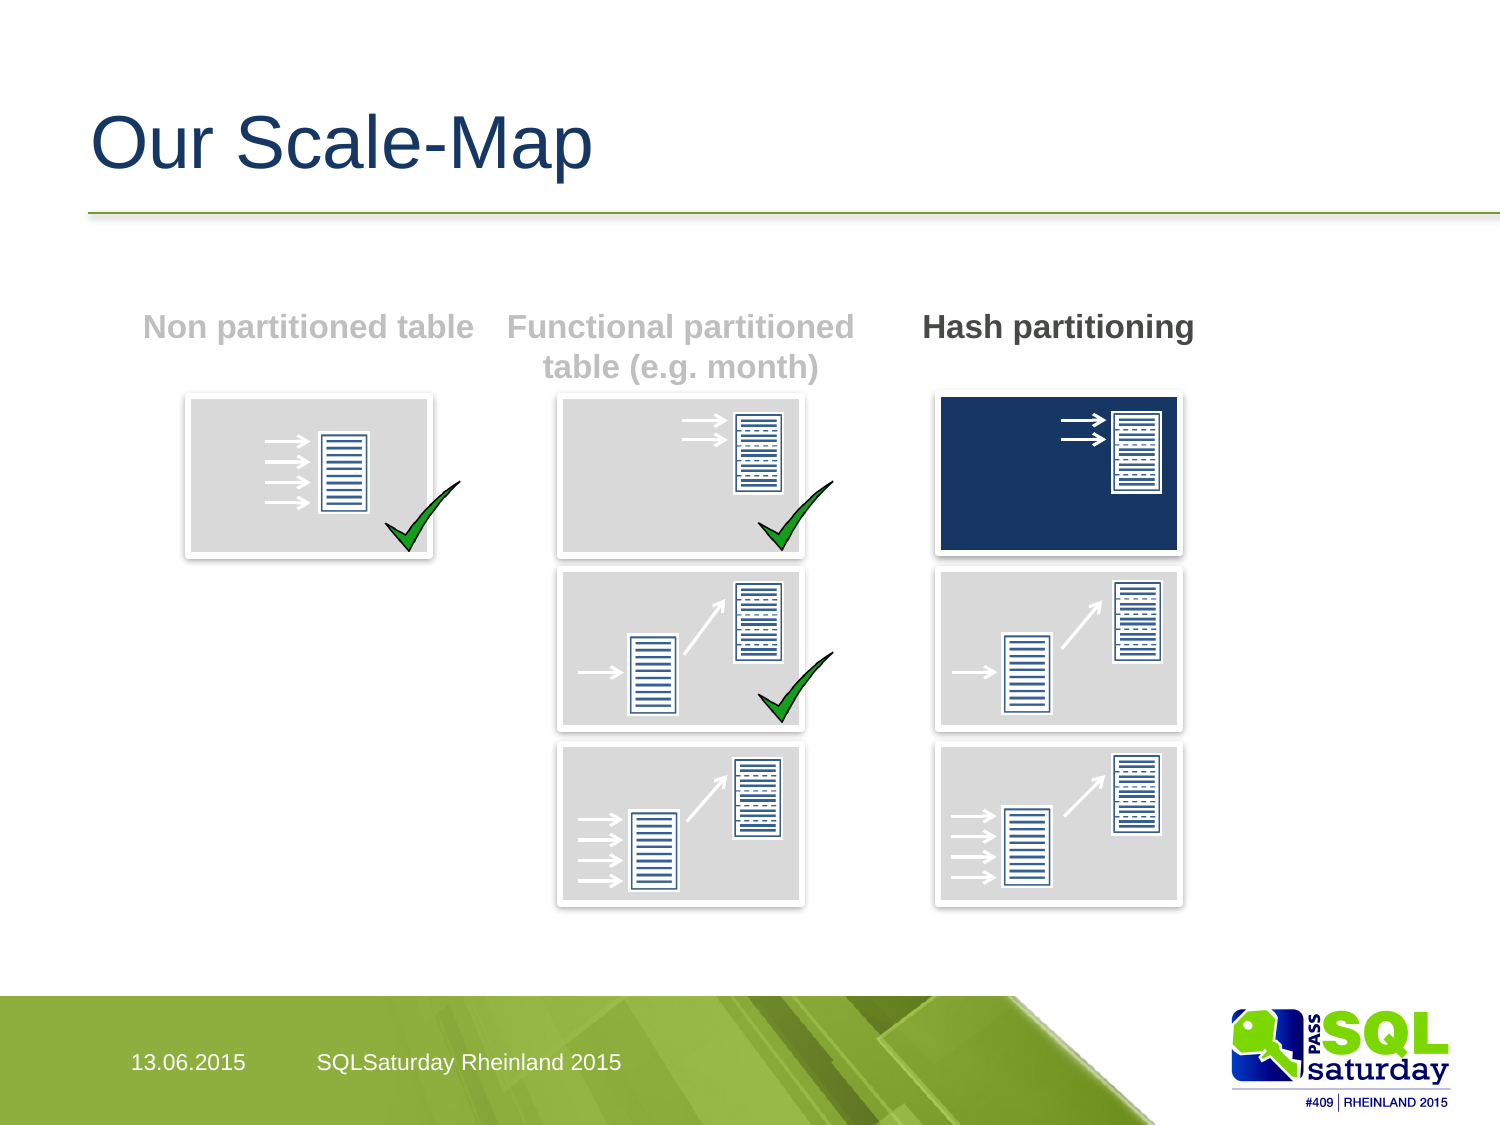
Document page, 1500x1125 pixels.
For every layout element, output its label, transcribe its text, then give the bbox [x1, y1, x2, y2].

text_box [187, 395, 431, 556]
title Our Scale-Map [75, 45, 1425, 233]
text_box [559, 568, 803, 729]
footer SQLSaturday Rheinland 2015 [301, 1031, 751, 1092]
picture [0, 996, 1483, 1125]
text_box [559, 395, 803, 556]
text_box Functional partitioned table (e.g. month) [489, 298, 873, 393]
text_box Hash partitioning [867, 298, 1251, 353]
picture [384, 480, 461, 552]
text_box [559, 743, 803, 904]
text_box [937, 568, 1181, 729]
picture [757, 480, 834, 551]
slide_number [115, 1031, 283, 1092]
text_box Non partitioned table [117, 298, 489, 393]
picture [757, 651, 834, 723]
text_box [937, 743, 1181, 904]
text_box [937, 393, 1181, 554]
